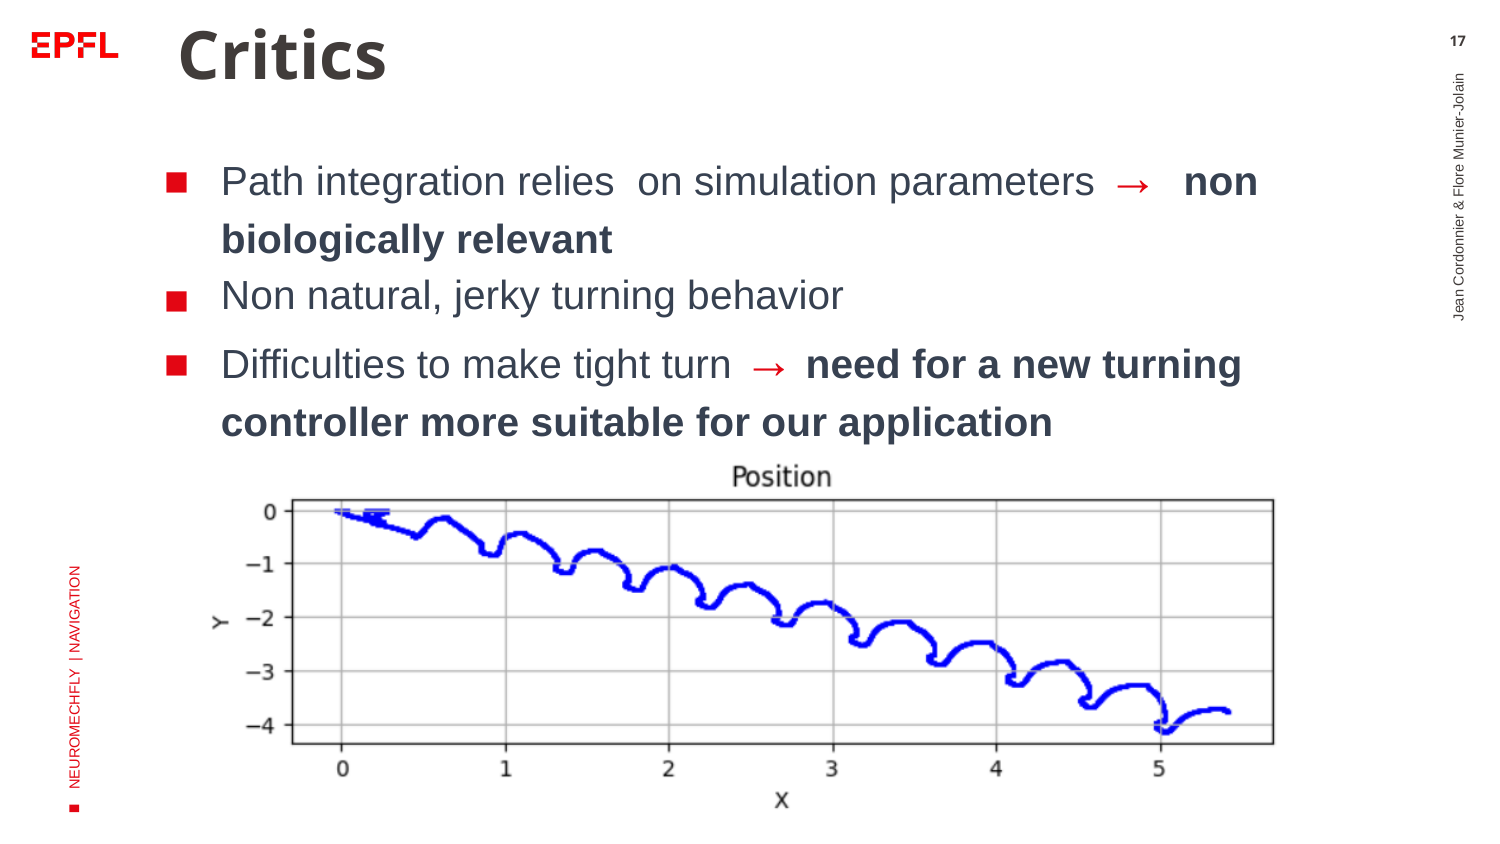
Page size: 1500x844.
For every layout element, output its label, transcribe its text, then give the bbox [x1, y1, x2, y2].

slide_number 17 [1415, 32, 1500, 58]
picture [202, 454, 1278, 812]
picture [21, 21, 129, 69]
list Path integration relies on simulation parameters → non biologically relevant Non natural, jerky turning behavior Difficulties to make tight turn → need for a new turning controller more suitable for our application [116, 127, 1396, 833]
footer Jean Cordonnier & Flore Munier-Jolain [1415, 58, 1500, 641]
slide_number NEUROMECHFLY | NAVIGATION [0, 256, 116, 805]
title Critics [148, 21, 977, 127]
